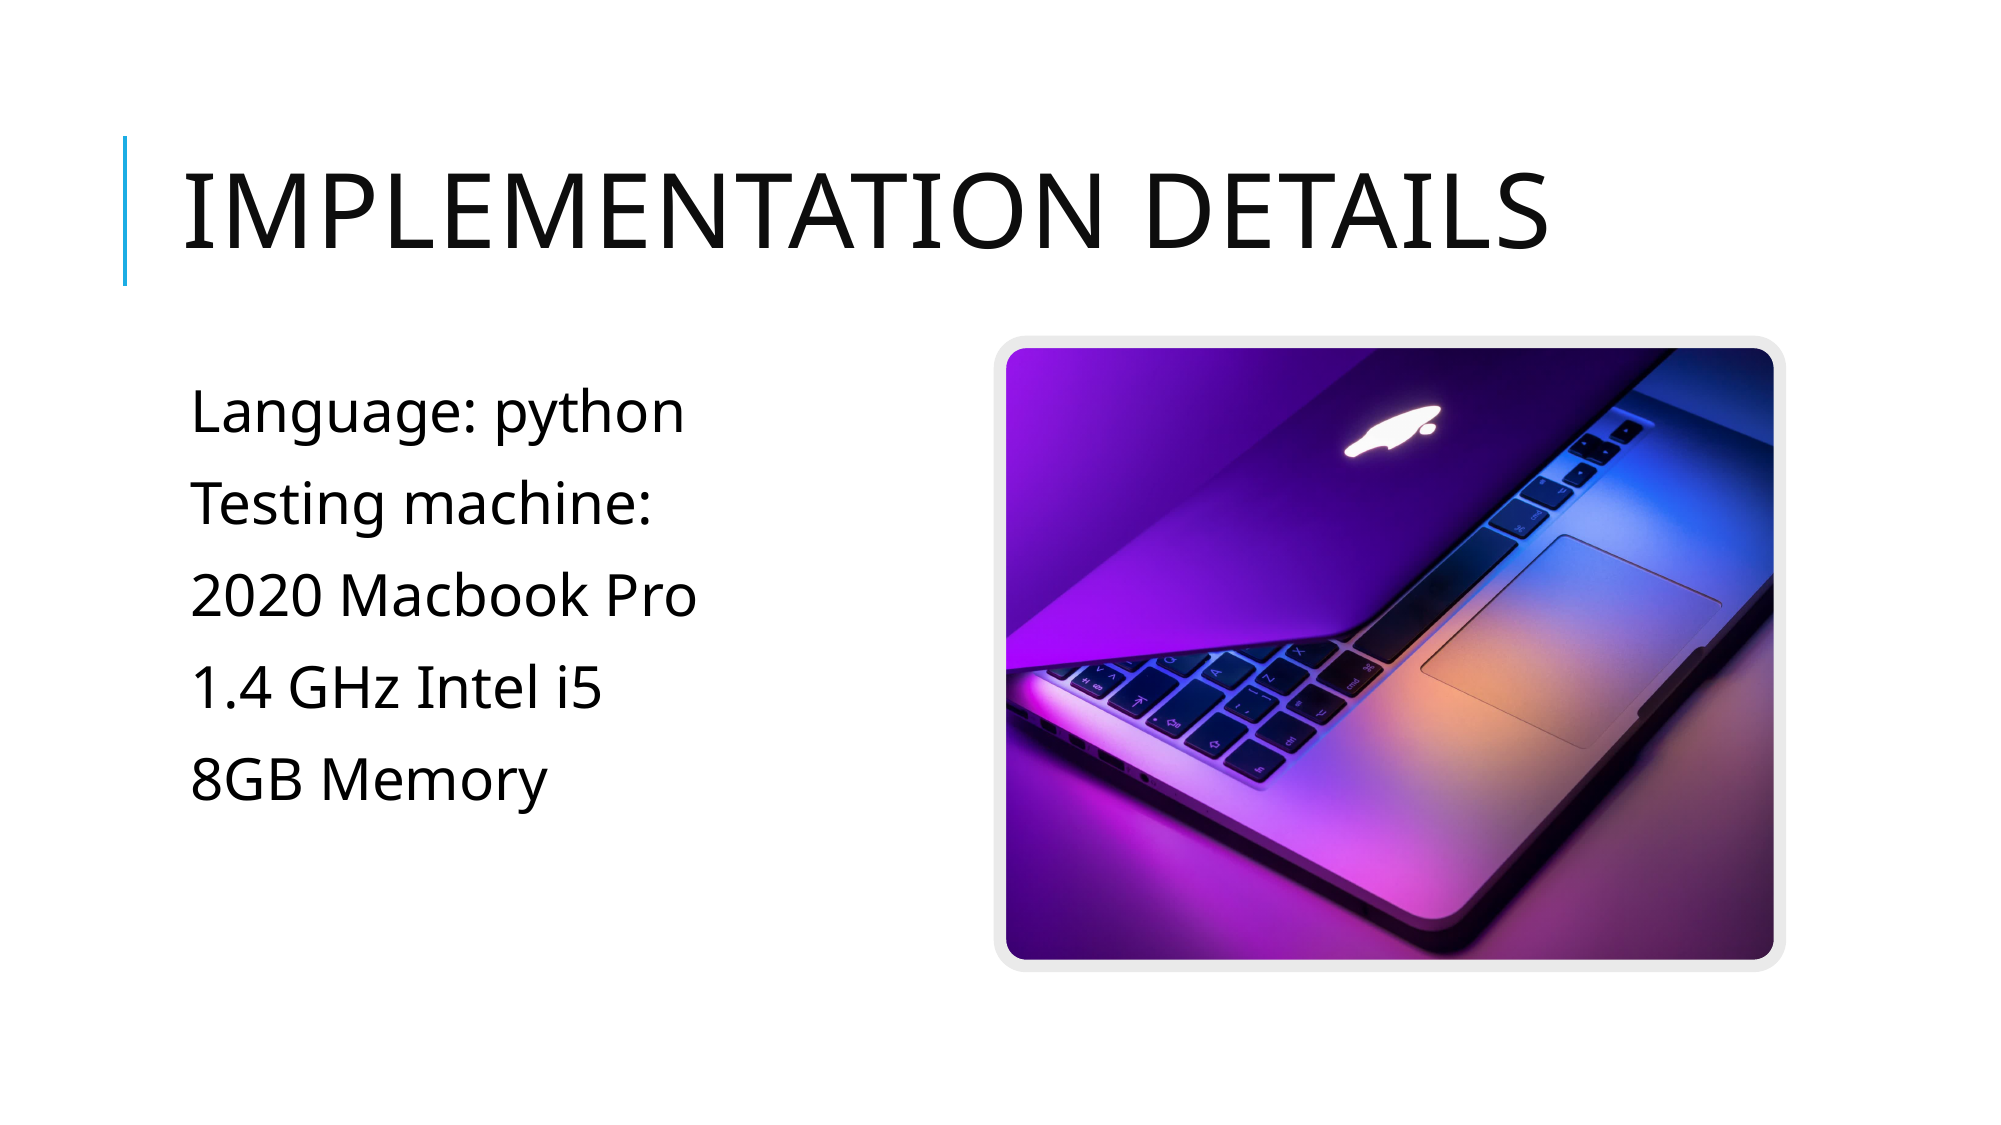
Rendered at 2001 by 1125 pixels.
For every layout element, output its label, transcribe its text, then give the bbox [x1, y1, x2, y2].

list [999, 341, 1781, 967]
list Language: python Testing machine: 2020 Macbook Pro 1.4 GHz Intel i5 8GB Memory [168, 375, 948, 1035]
title Implementation details [168, 96, 1763, 342]
